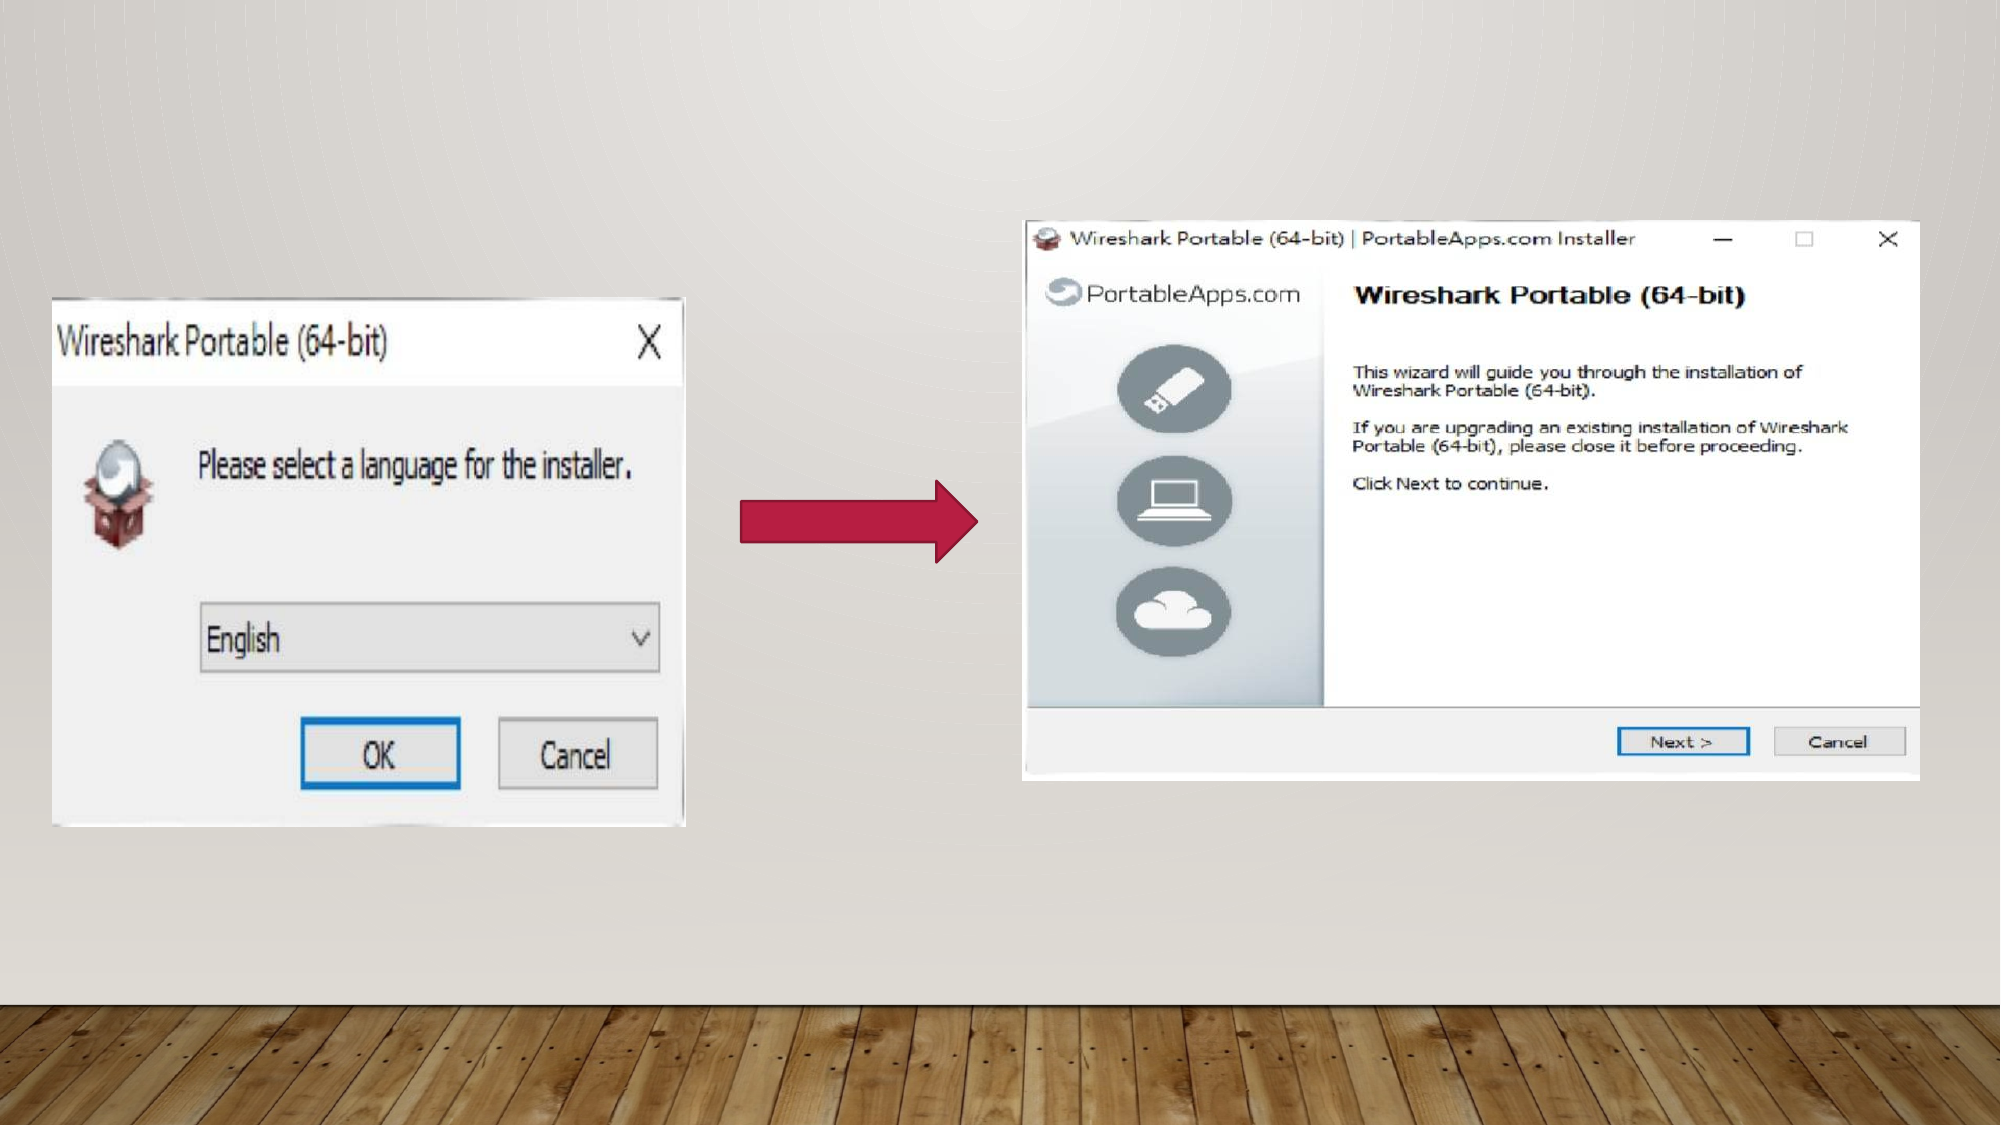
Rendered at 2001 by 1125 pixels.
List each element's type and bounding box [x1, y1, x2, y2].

picture [51, 297, 687, 828]
picture [1022, 220, 1920, 782]
picture [0, 1005, 2000, 1125]
text_box [739, 479, 979, 564]
